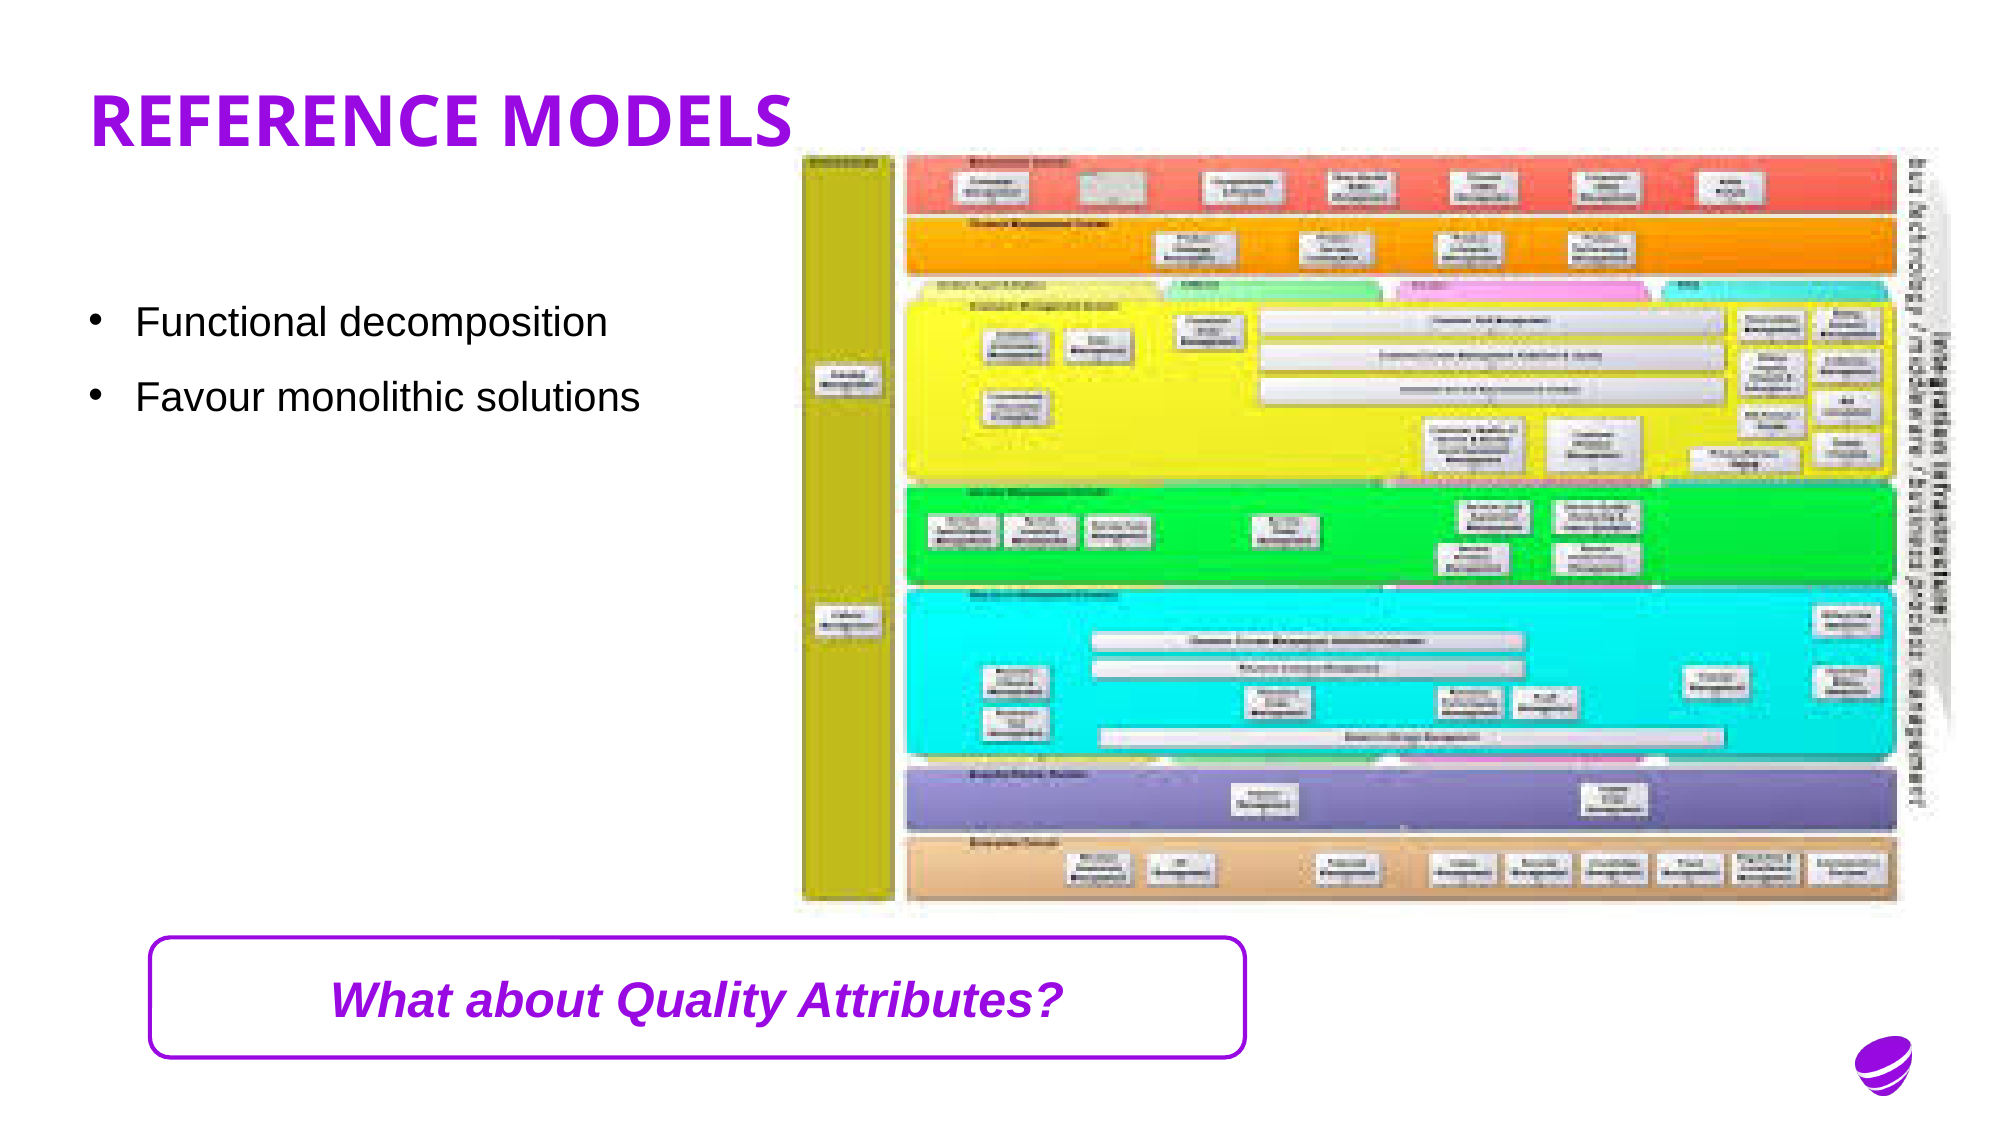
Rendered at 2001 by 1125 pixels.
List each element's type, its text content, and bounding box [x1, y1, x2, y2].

list Functional decomposition Favour monolithic solutions [88, 294, 794, 513]
text_box What about Quality Attributes? [148, 936, 1246, 1059]
title Reference Models [88, 88, 1912, 266]
picture [1855, 1036, 1912, 1096]
picture [794, 147, 1956, 918]
